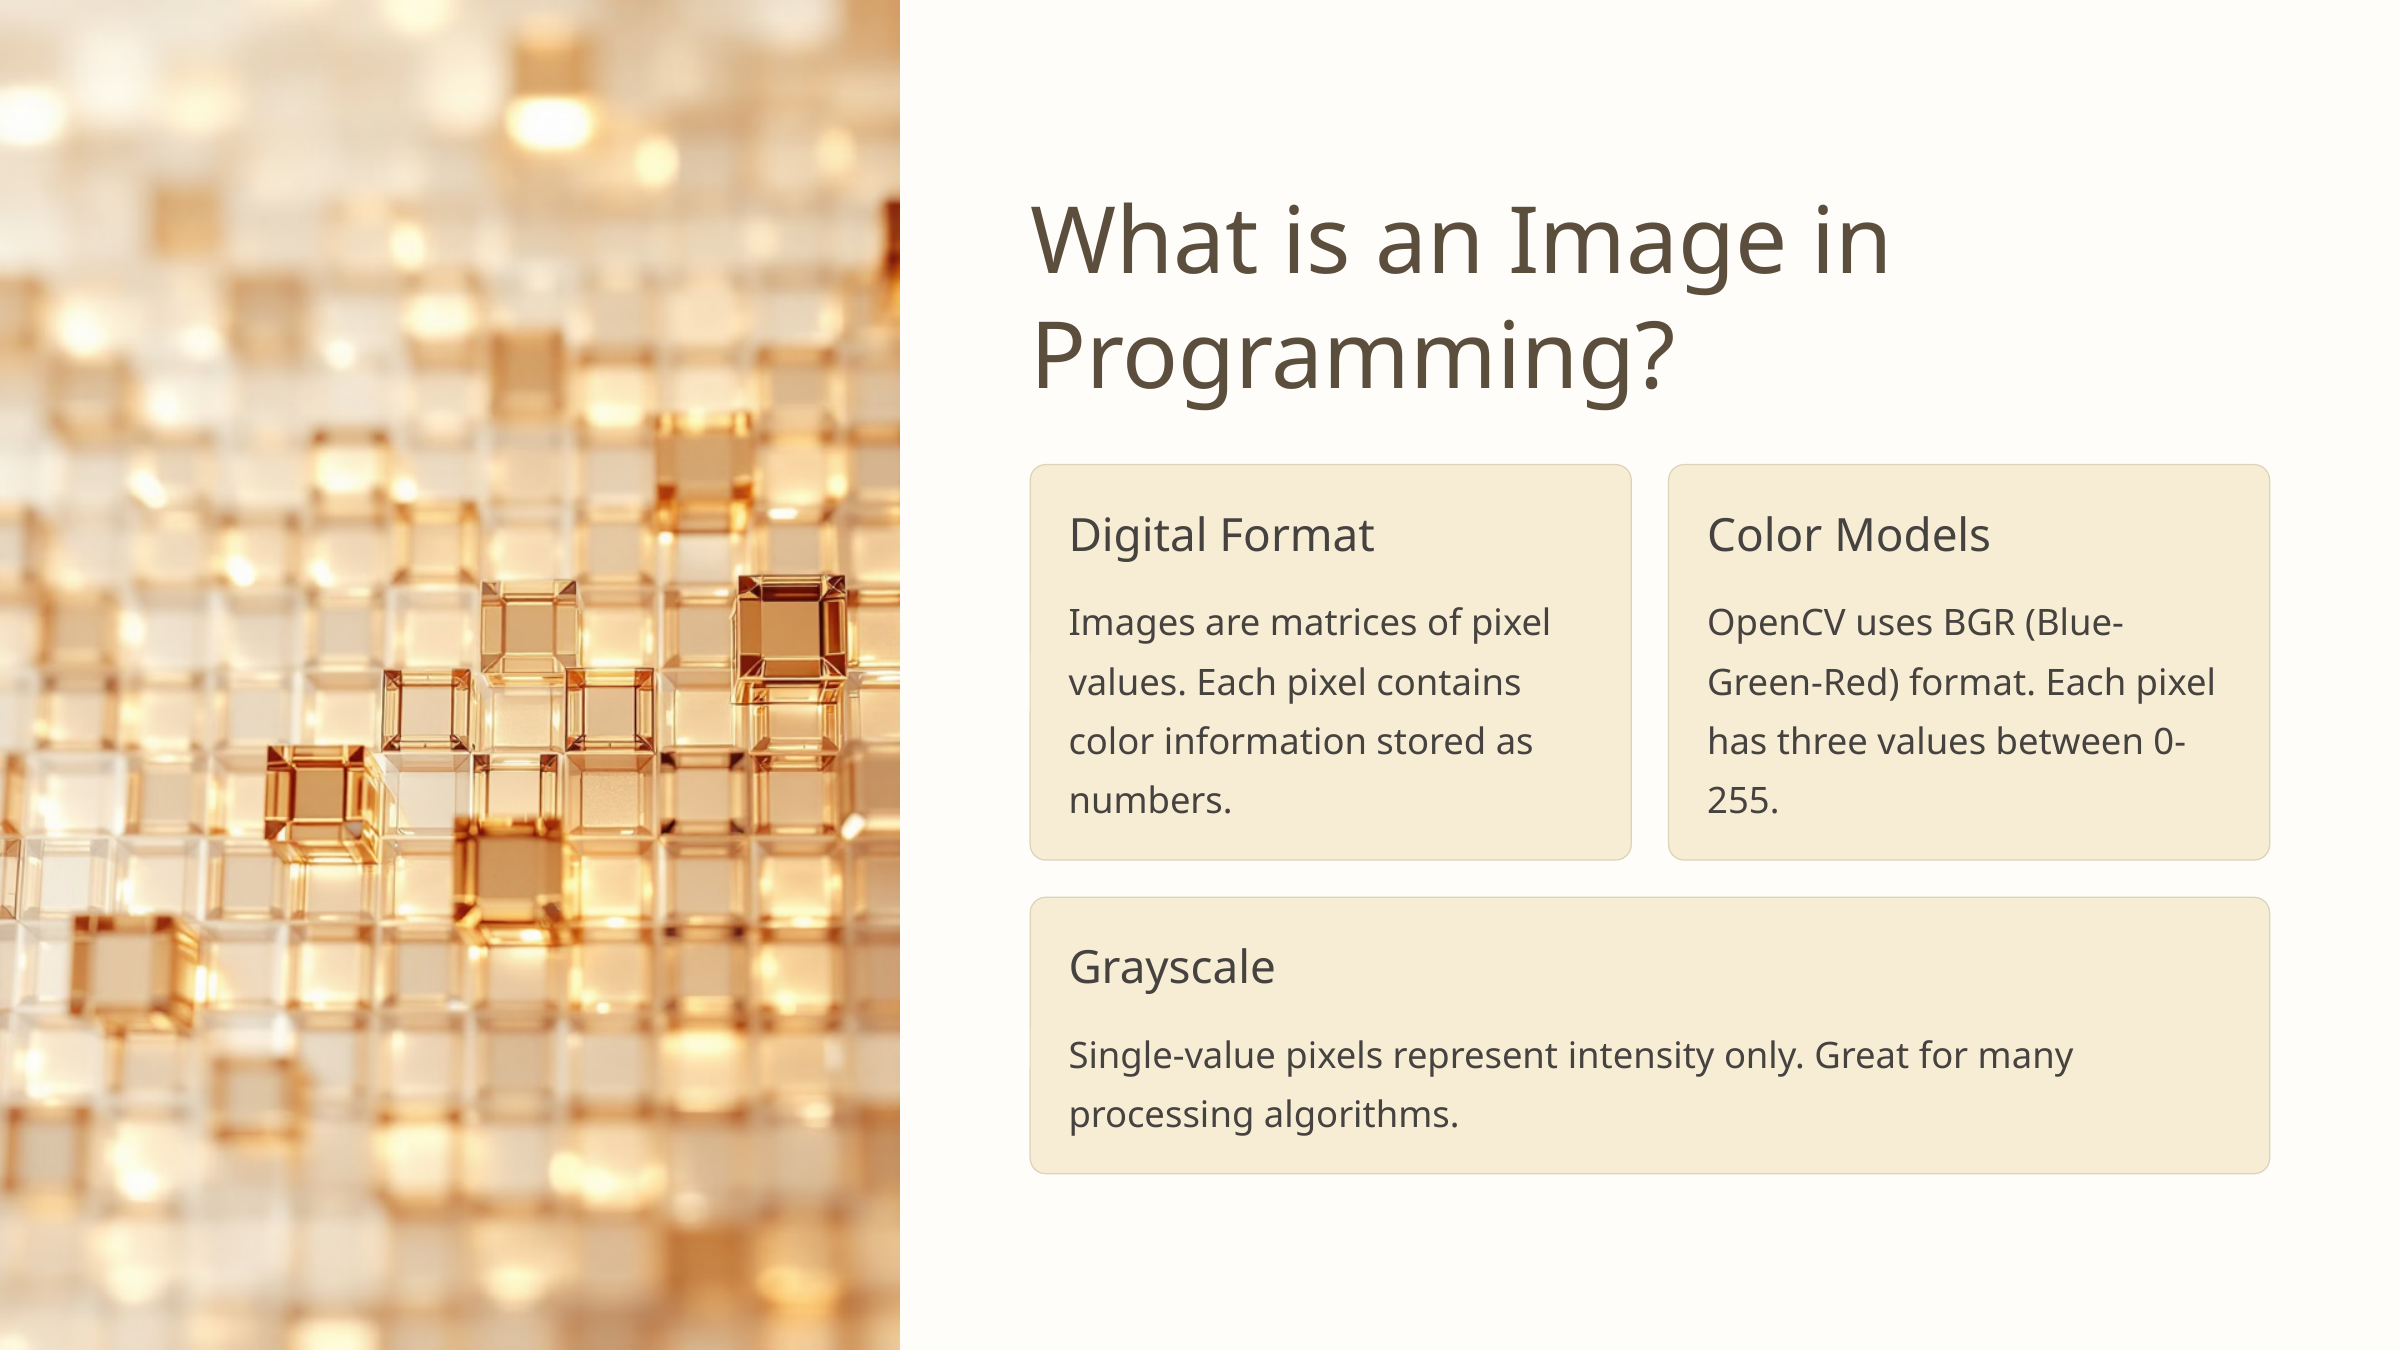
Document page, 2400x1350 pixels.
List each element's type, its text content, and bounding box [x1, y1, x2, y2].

text_box OpenCV uses BGR (Blue-Green-Red) format. Each pixel has three values between 0-255. [1706, 583, 2232, 822]
text_box [1668, 464, 2270, 861]
text_box Grayscale [1068, 935, 1534, 994]
text_box Single-value pixels represent intensity only. Great for many processing algorithms. [1068, 1016, 2232, 1136]
text_box Images are matrices of pixel values. Each pixel contains color information stored as numbers. [1068, 583, 1593, 822]
text_box [1030, 464, 1632, 861]
text_box [1030, 897, 2270, 1174]
text_box Digital Format [1068, 503, 1534, 562]
picture [0, 0, 900, 1350]
text_box What is an Image in Programming? [1030, 176, 2270, 409]
text_box Color Models [1706, 503, 2173, 562]
